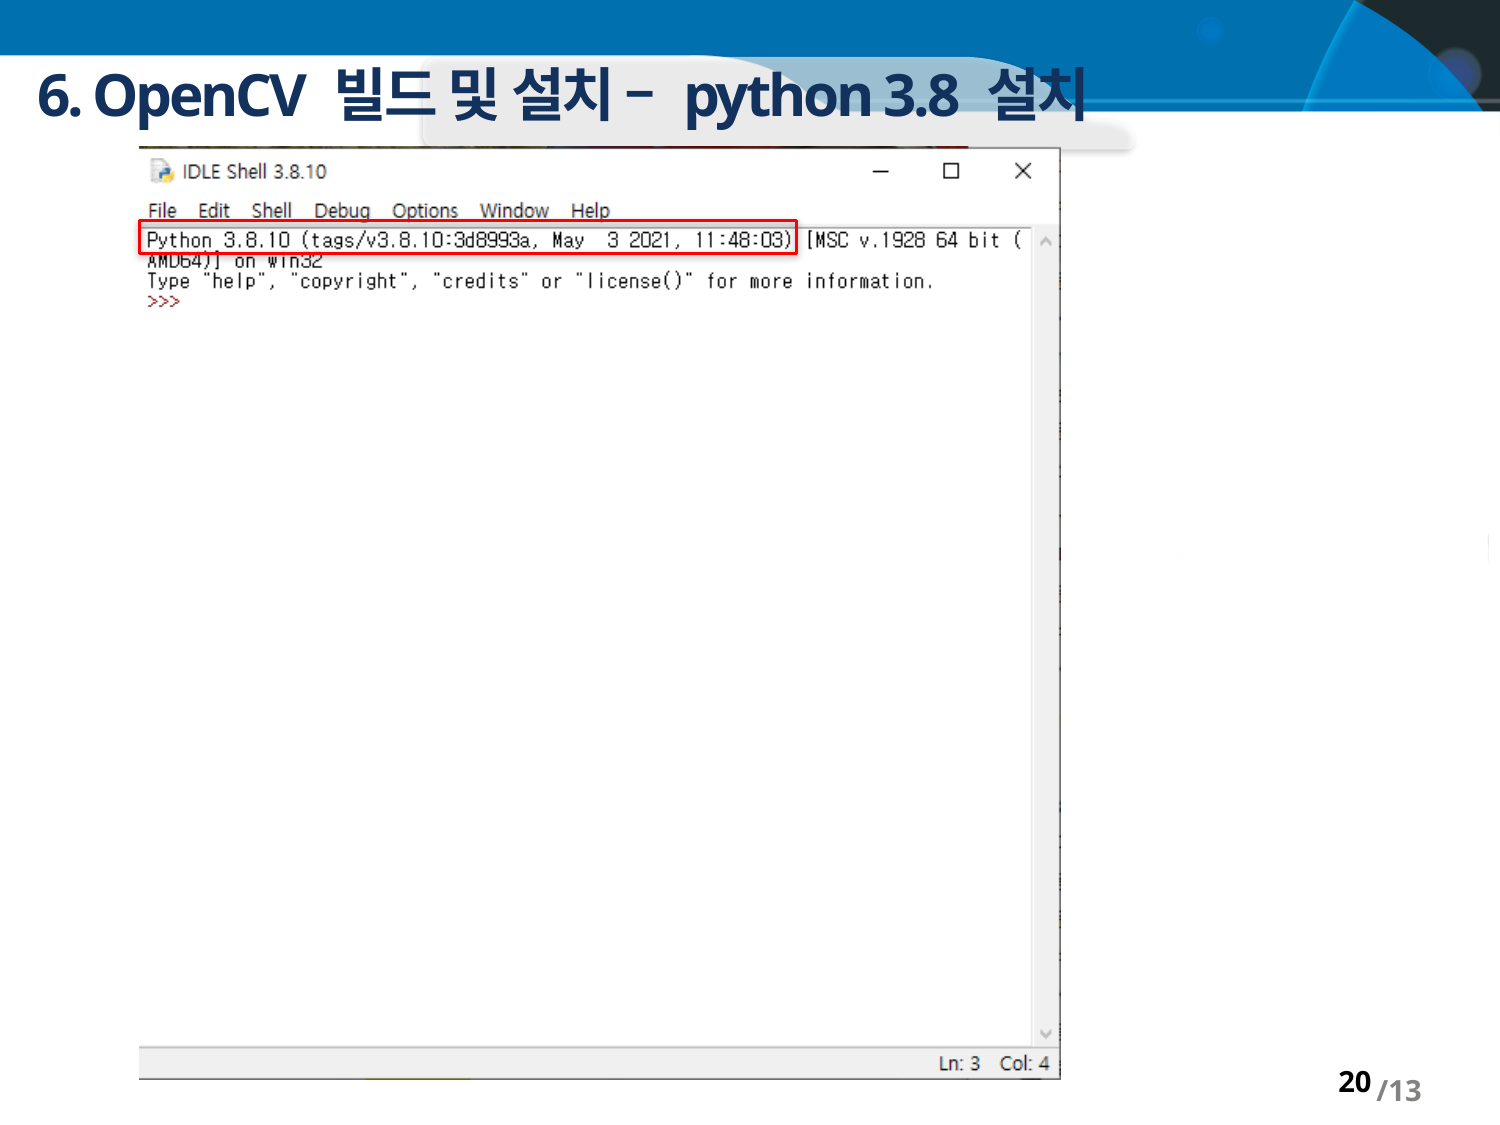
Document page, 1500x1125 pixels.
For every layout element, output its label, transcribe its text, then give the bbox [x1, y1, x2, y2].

title 6. OpenCV 빌드 및 설치 – python 3.8 설치 [22, 39, 1259, 147]
picture [0, 0, 1500, 1080]
slide_number 20 [1147, 1053, 1387, 1114]
